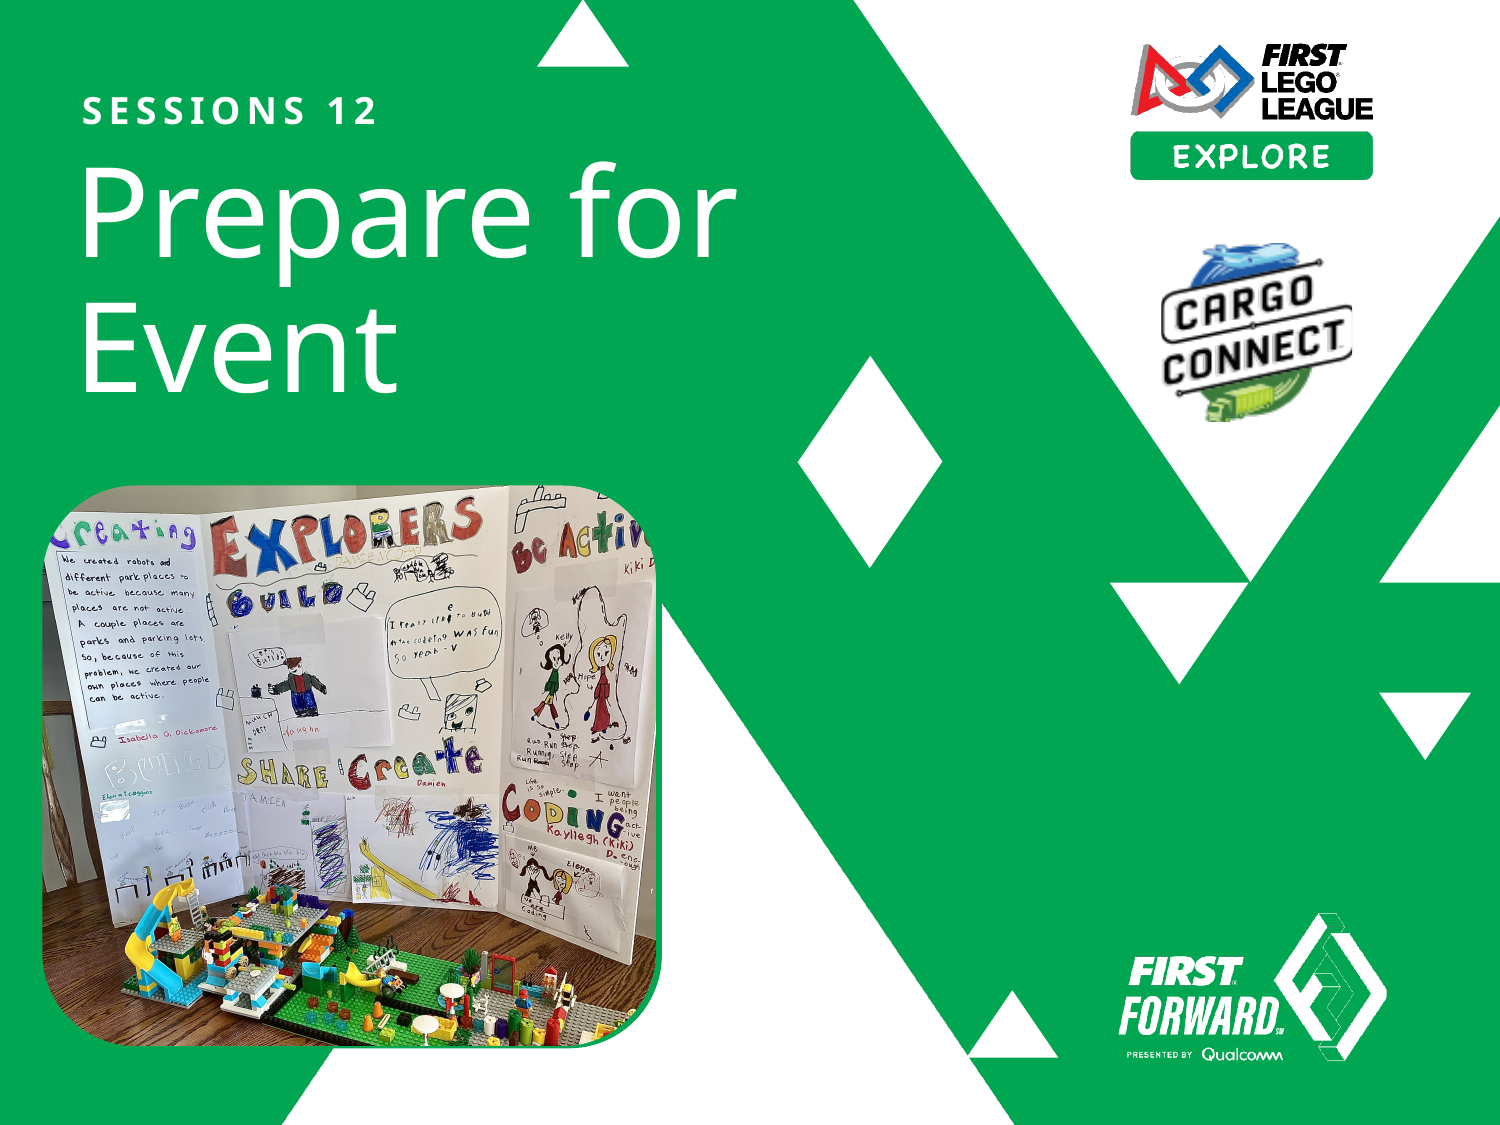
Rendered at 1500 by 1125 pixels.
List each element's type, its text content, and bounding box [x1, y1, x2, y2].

text_box [1107, 581, 1251, 687]
picture [1111, 22, 1392, 201]
text_box [852, 0, 1500, 584]
text_box SESSIONS 12 [66, 65, 537, 159]
text_box [1377, 691, 1474, 762]
picture [42, 485, 1015, 1125]
text_box [795, 460, 945, 570]
text_box [0, 0, 1500, 1125]
text_box [797, 353, 943, 460]
picture [1161, 243, 1353, 422]
text_box [535, 0, 631, 68]
picture [1118, 913, 1387, 1061]
text_box [1015, 992, 1061, 1059]
list Prepare for Event [59, 141, 812, 436]
text_box [1377, 403, 1500, 584]
